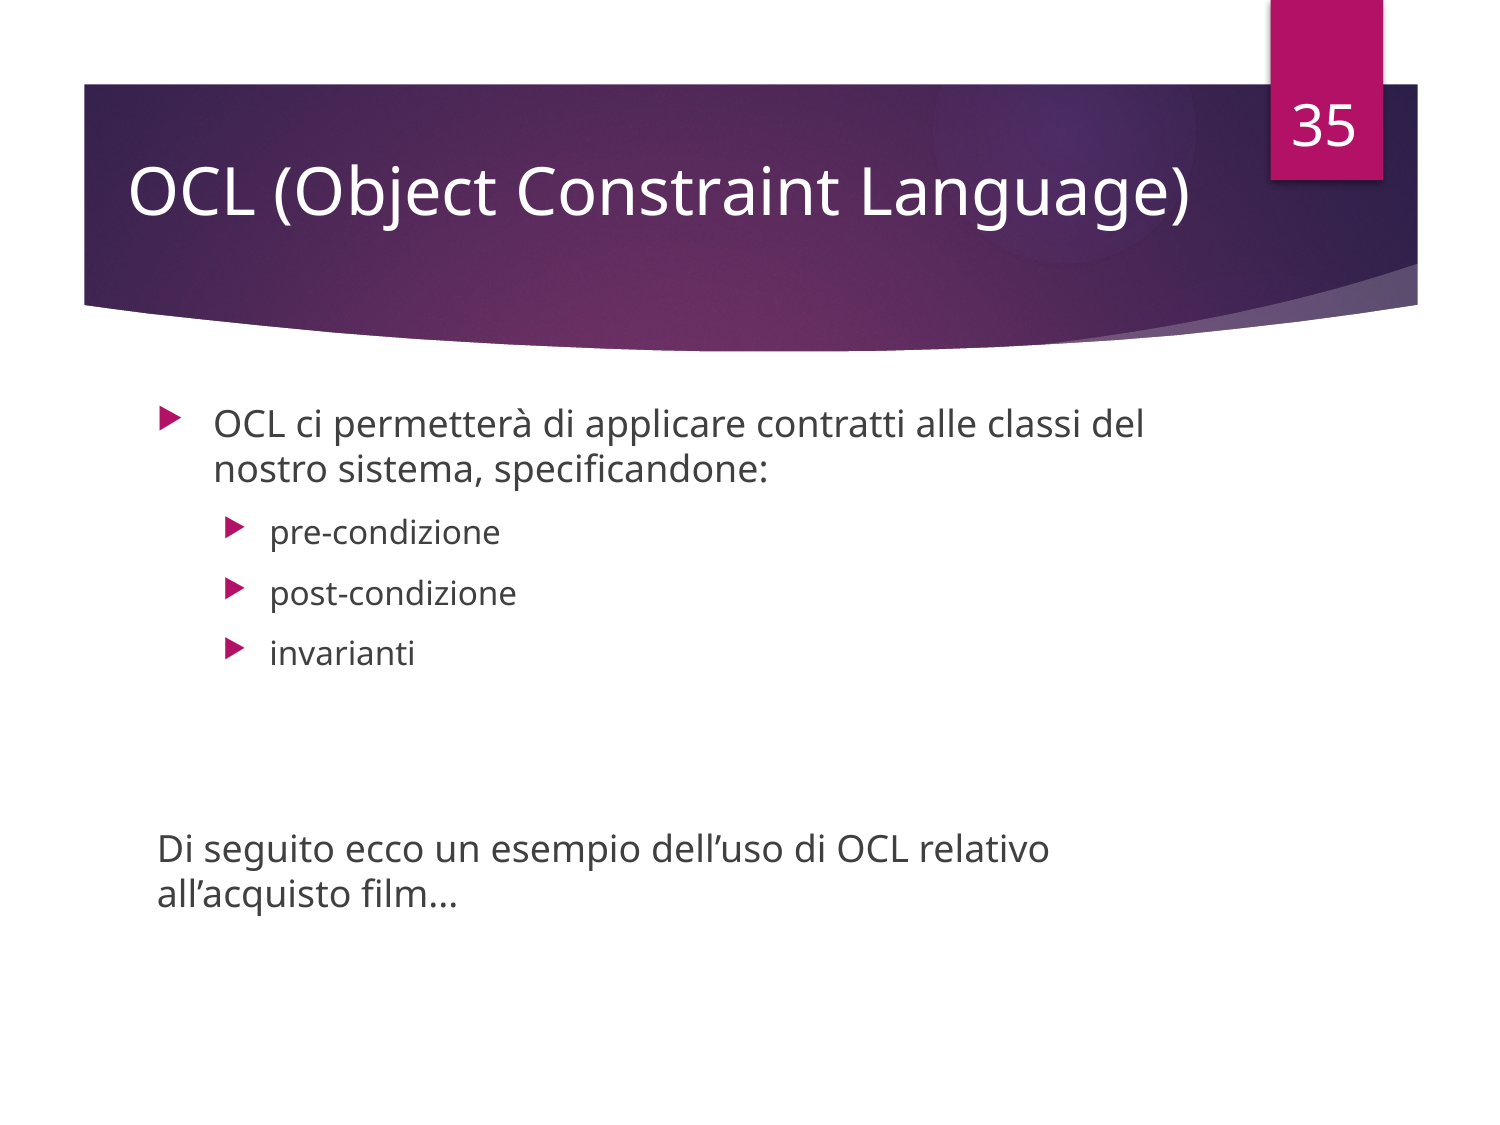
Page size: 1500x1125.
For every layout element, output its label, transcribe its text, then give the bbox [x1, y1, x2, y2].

slide_number 35 [1259, 48, 1390, 175]
title OCL (Object Constraint Language) [112, 79, 1363, 298]
list OCL ci permetterà di applicare contratti alle classi del nostro sistema, specificandone: pre-condizione post-condizione invarianti Di seguito ecco un esempio dell’uso di OCL relativo all’acquisto film... [141, 392, 1183, 1029]
